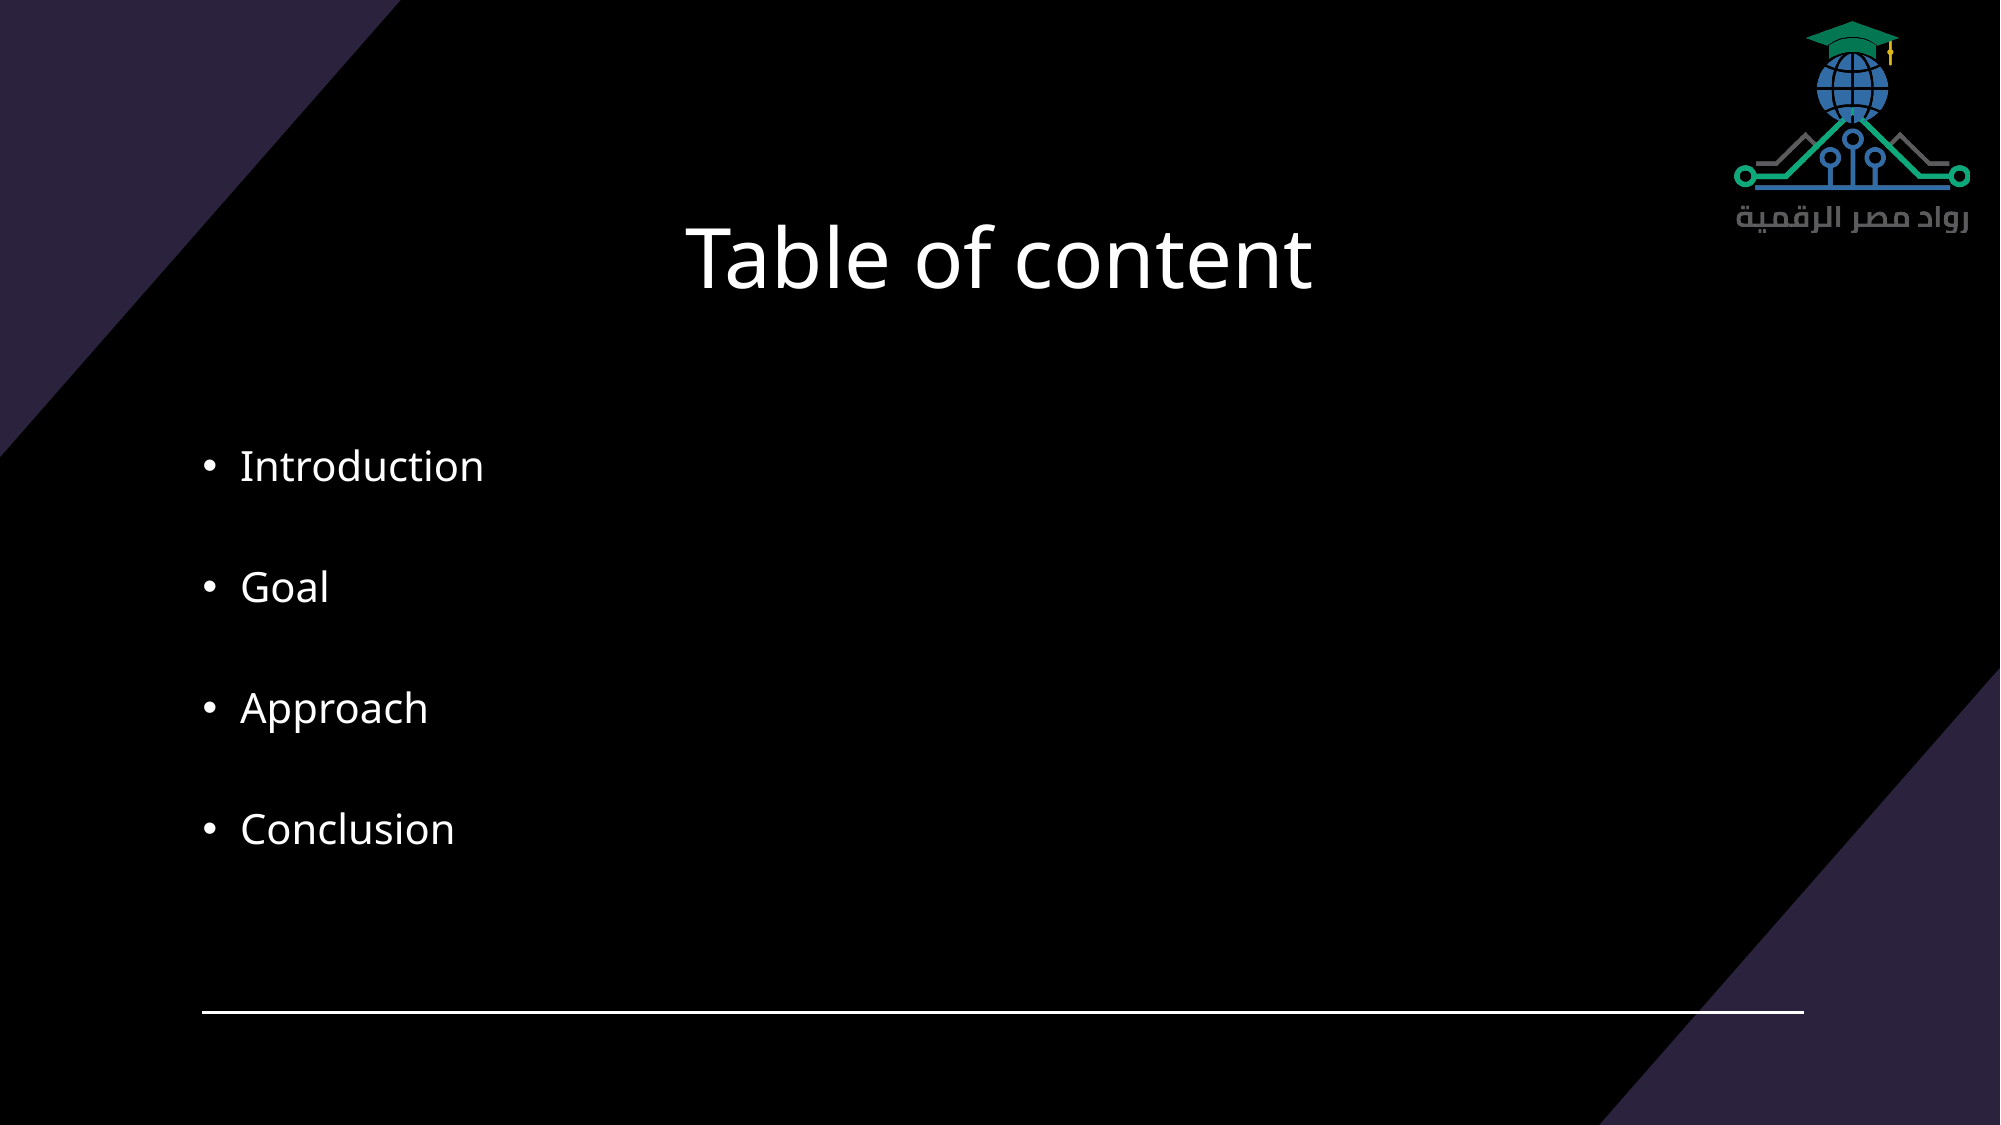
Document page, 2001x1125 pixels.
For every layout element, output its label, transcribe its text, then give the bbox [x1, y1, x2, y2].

list Introduction Goal Approach Conclusion [187, 382, 1813, 968]
picture [1734, 21, 1970, 233]
title Table of content [187, 143, 1813, 367]
